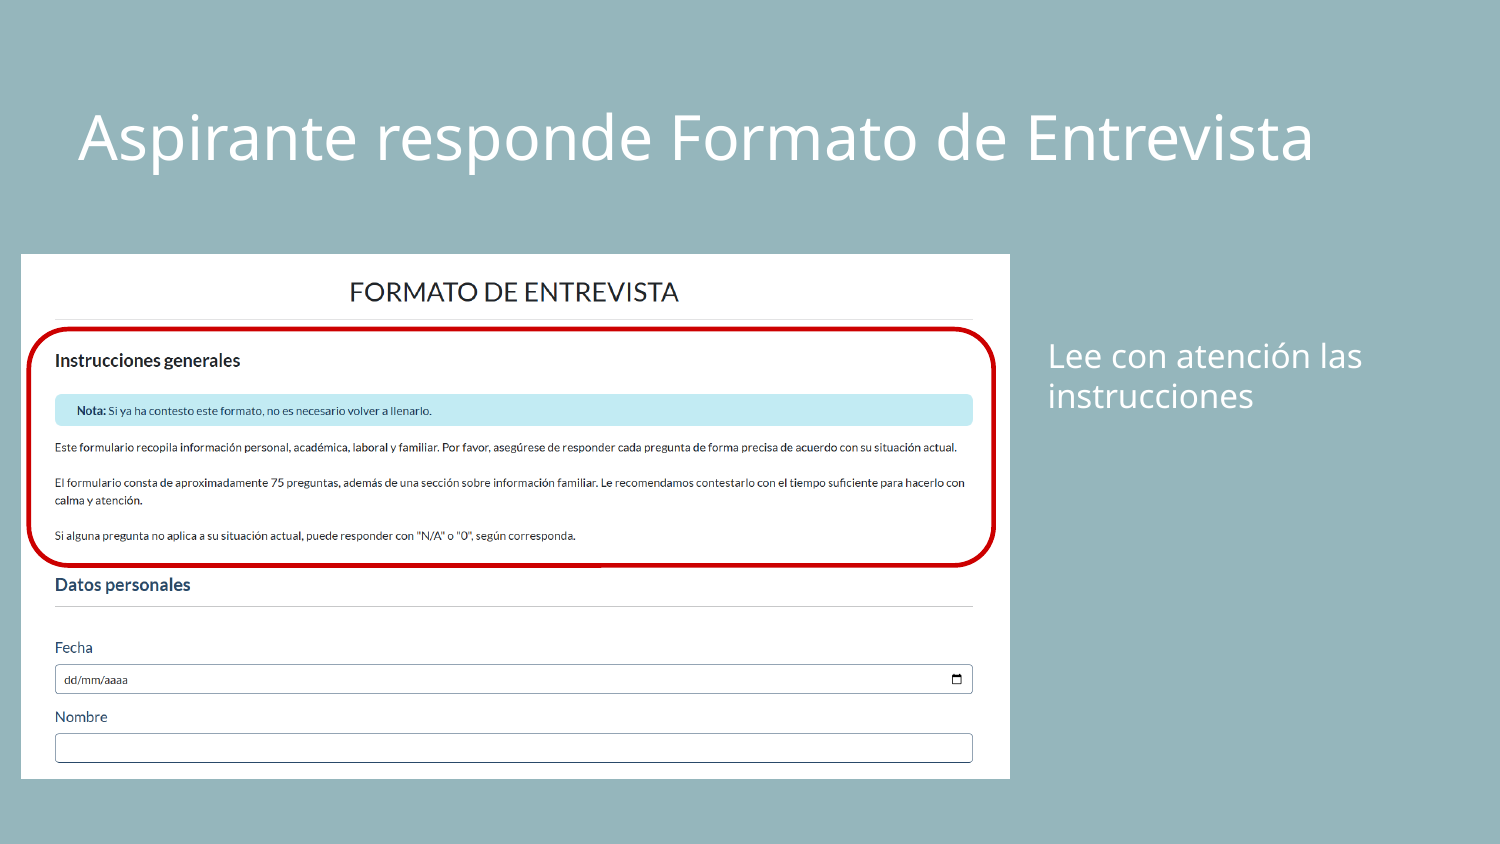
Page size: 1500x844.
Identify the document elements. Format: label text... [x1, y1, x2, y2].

picture [21, 254, 1010, 779]
text_box Lee con atención las instrucciones [1032, 320, 1483, 431]
title Aspirante responde Formato de Entrevista [63, 75, 1437, 188]
